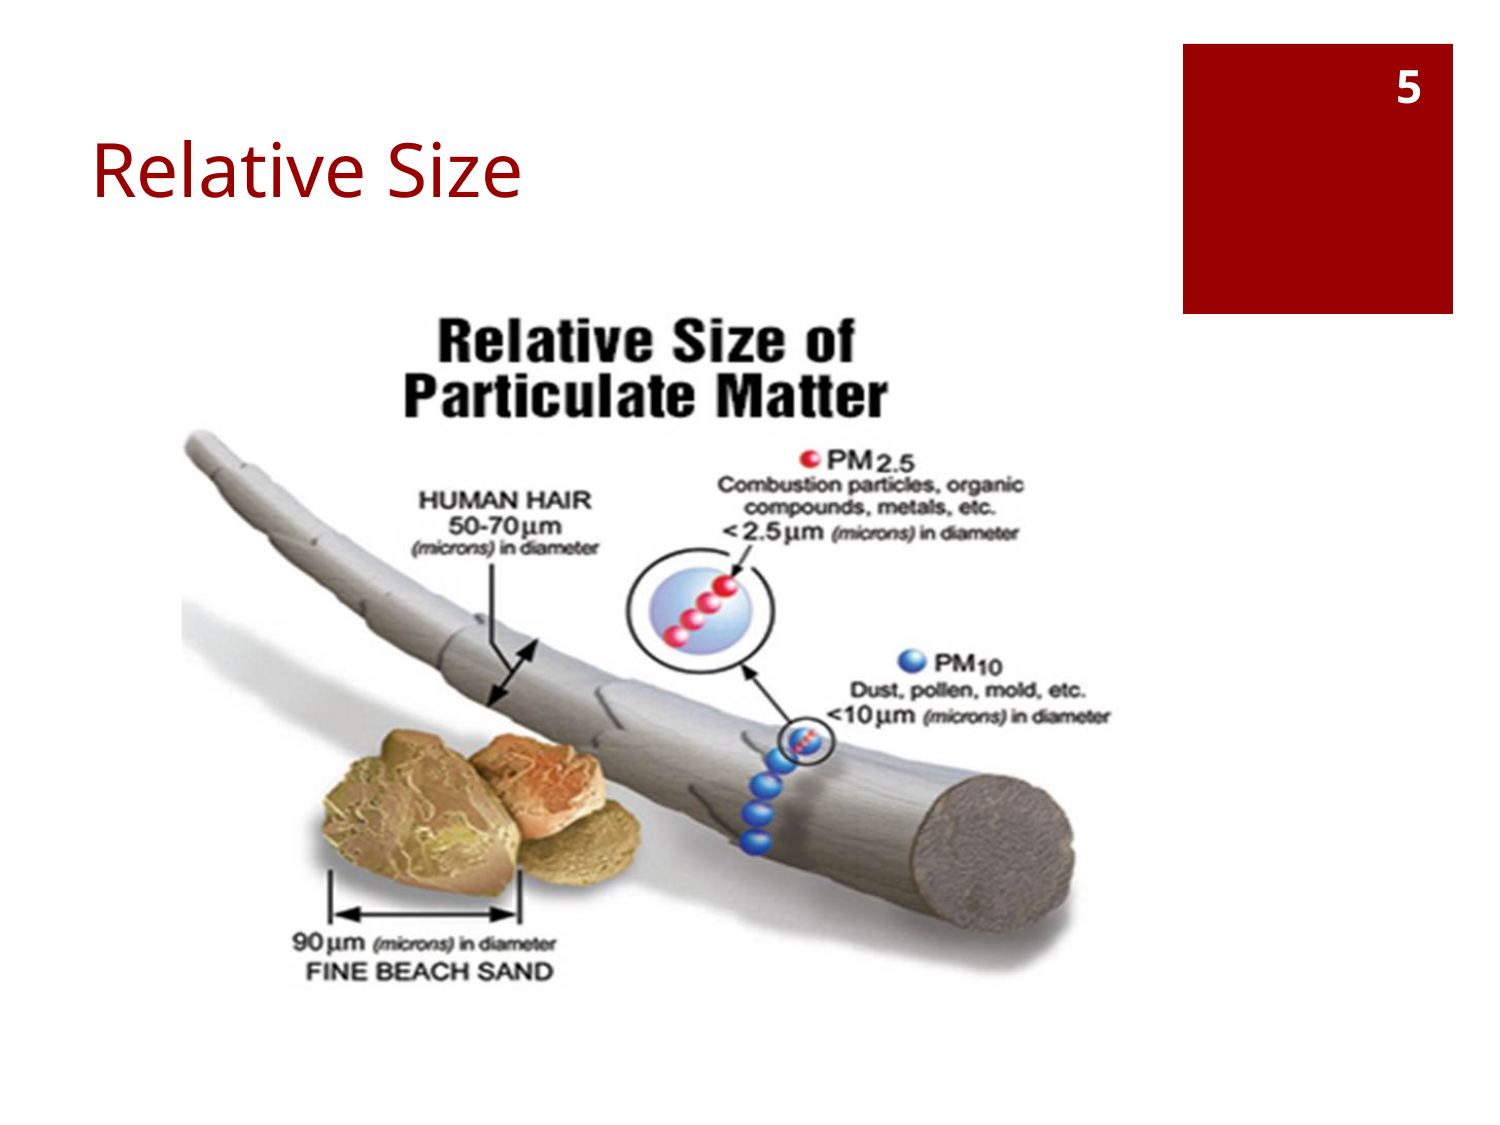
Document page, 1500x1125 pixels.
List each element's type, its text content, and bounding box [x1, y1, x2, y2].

title Relative Size [75, 32, 1143, 221]
slide_number 5 [1354, 59, 1438, 120]
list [35, 264, 1267, 1006]
